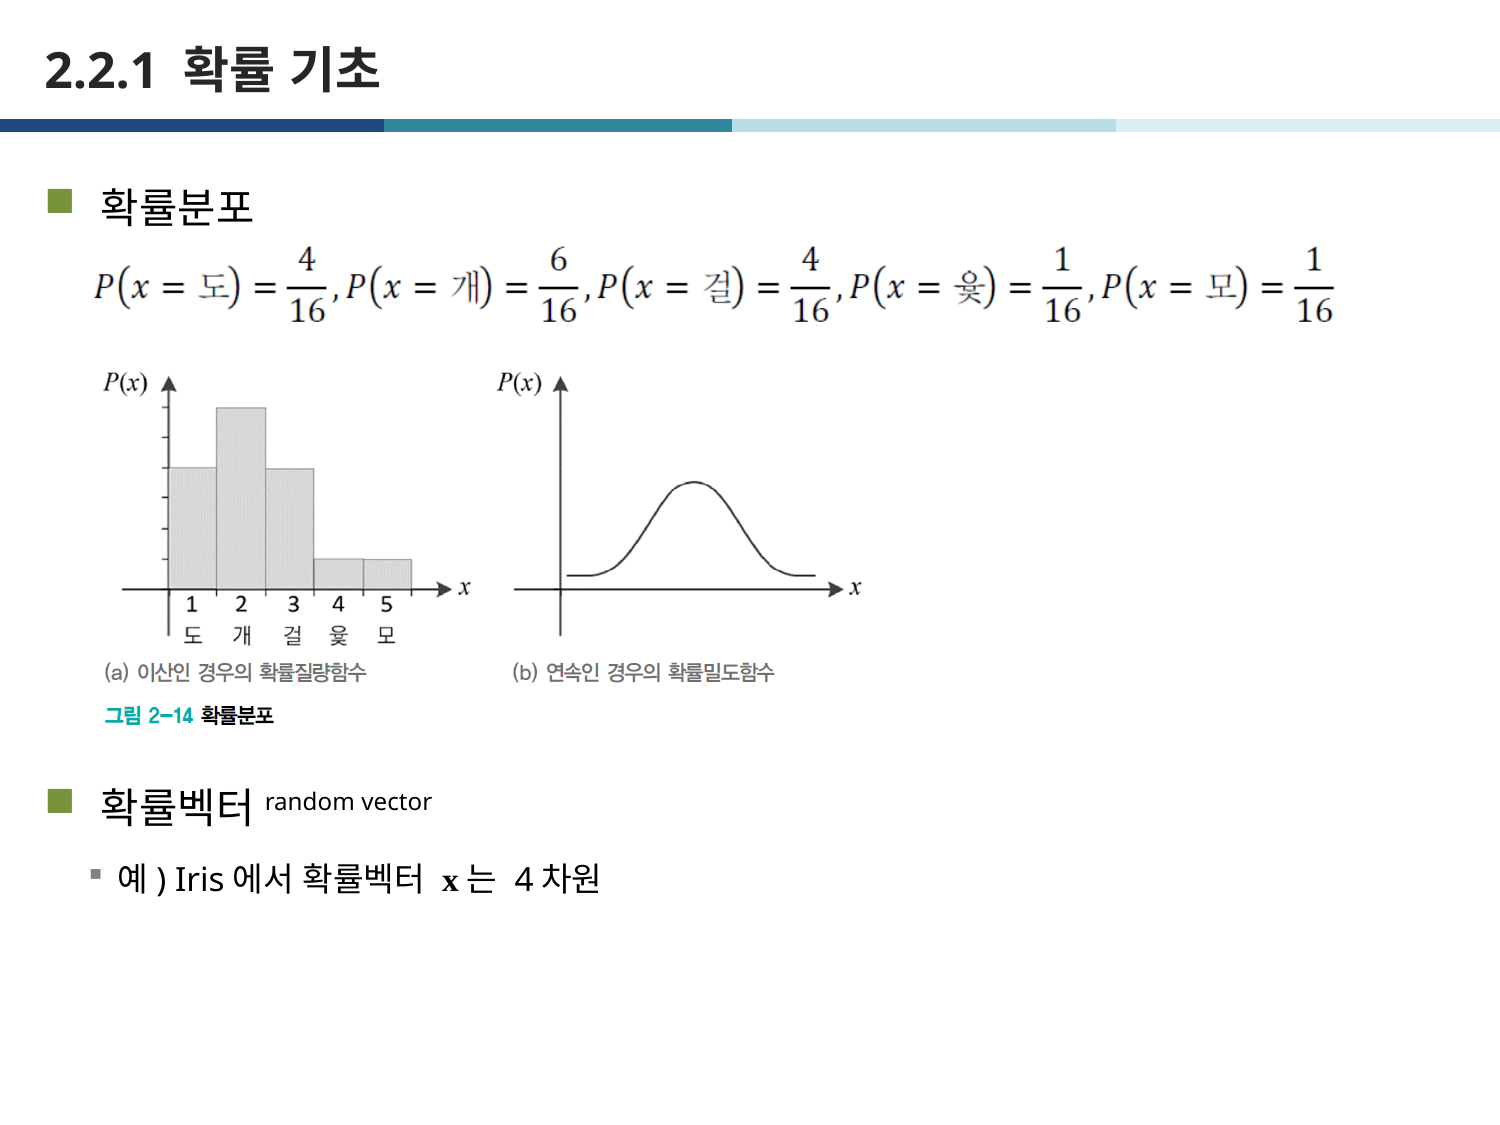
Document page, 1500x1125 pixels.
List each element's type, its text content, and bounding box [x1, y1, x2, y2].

title 2.2.1 확률 기초 [29, 23, 1270, 114]
picture [86, 243, 1345, 327]
picture [86, 361, 867, 732]
